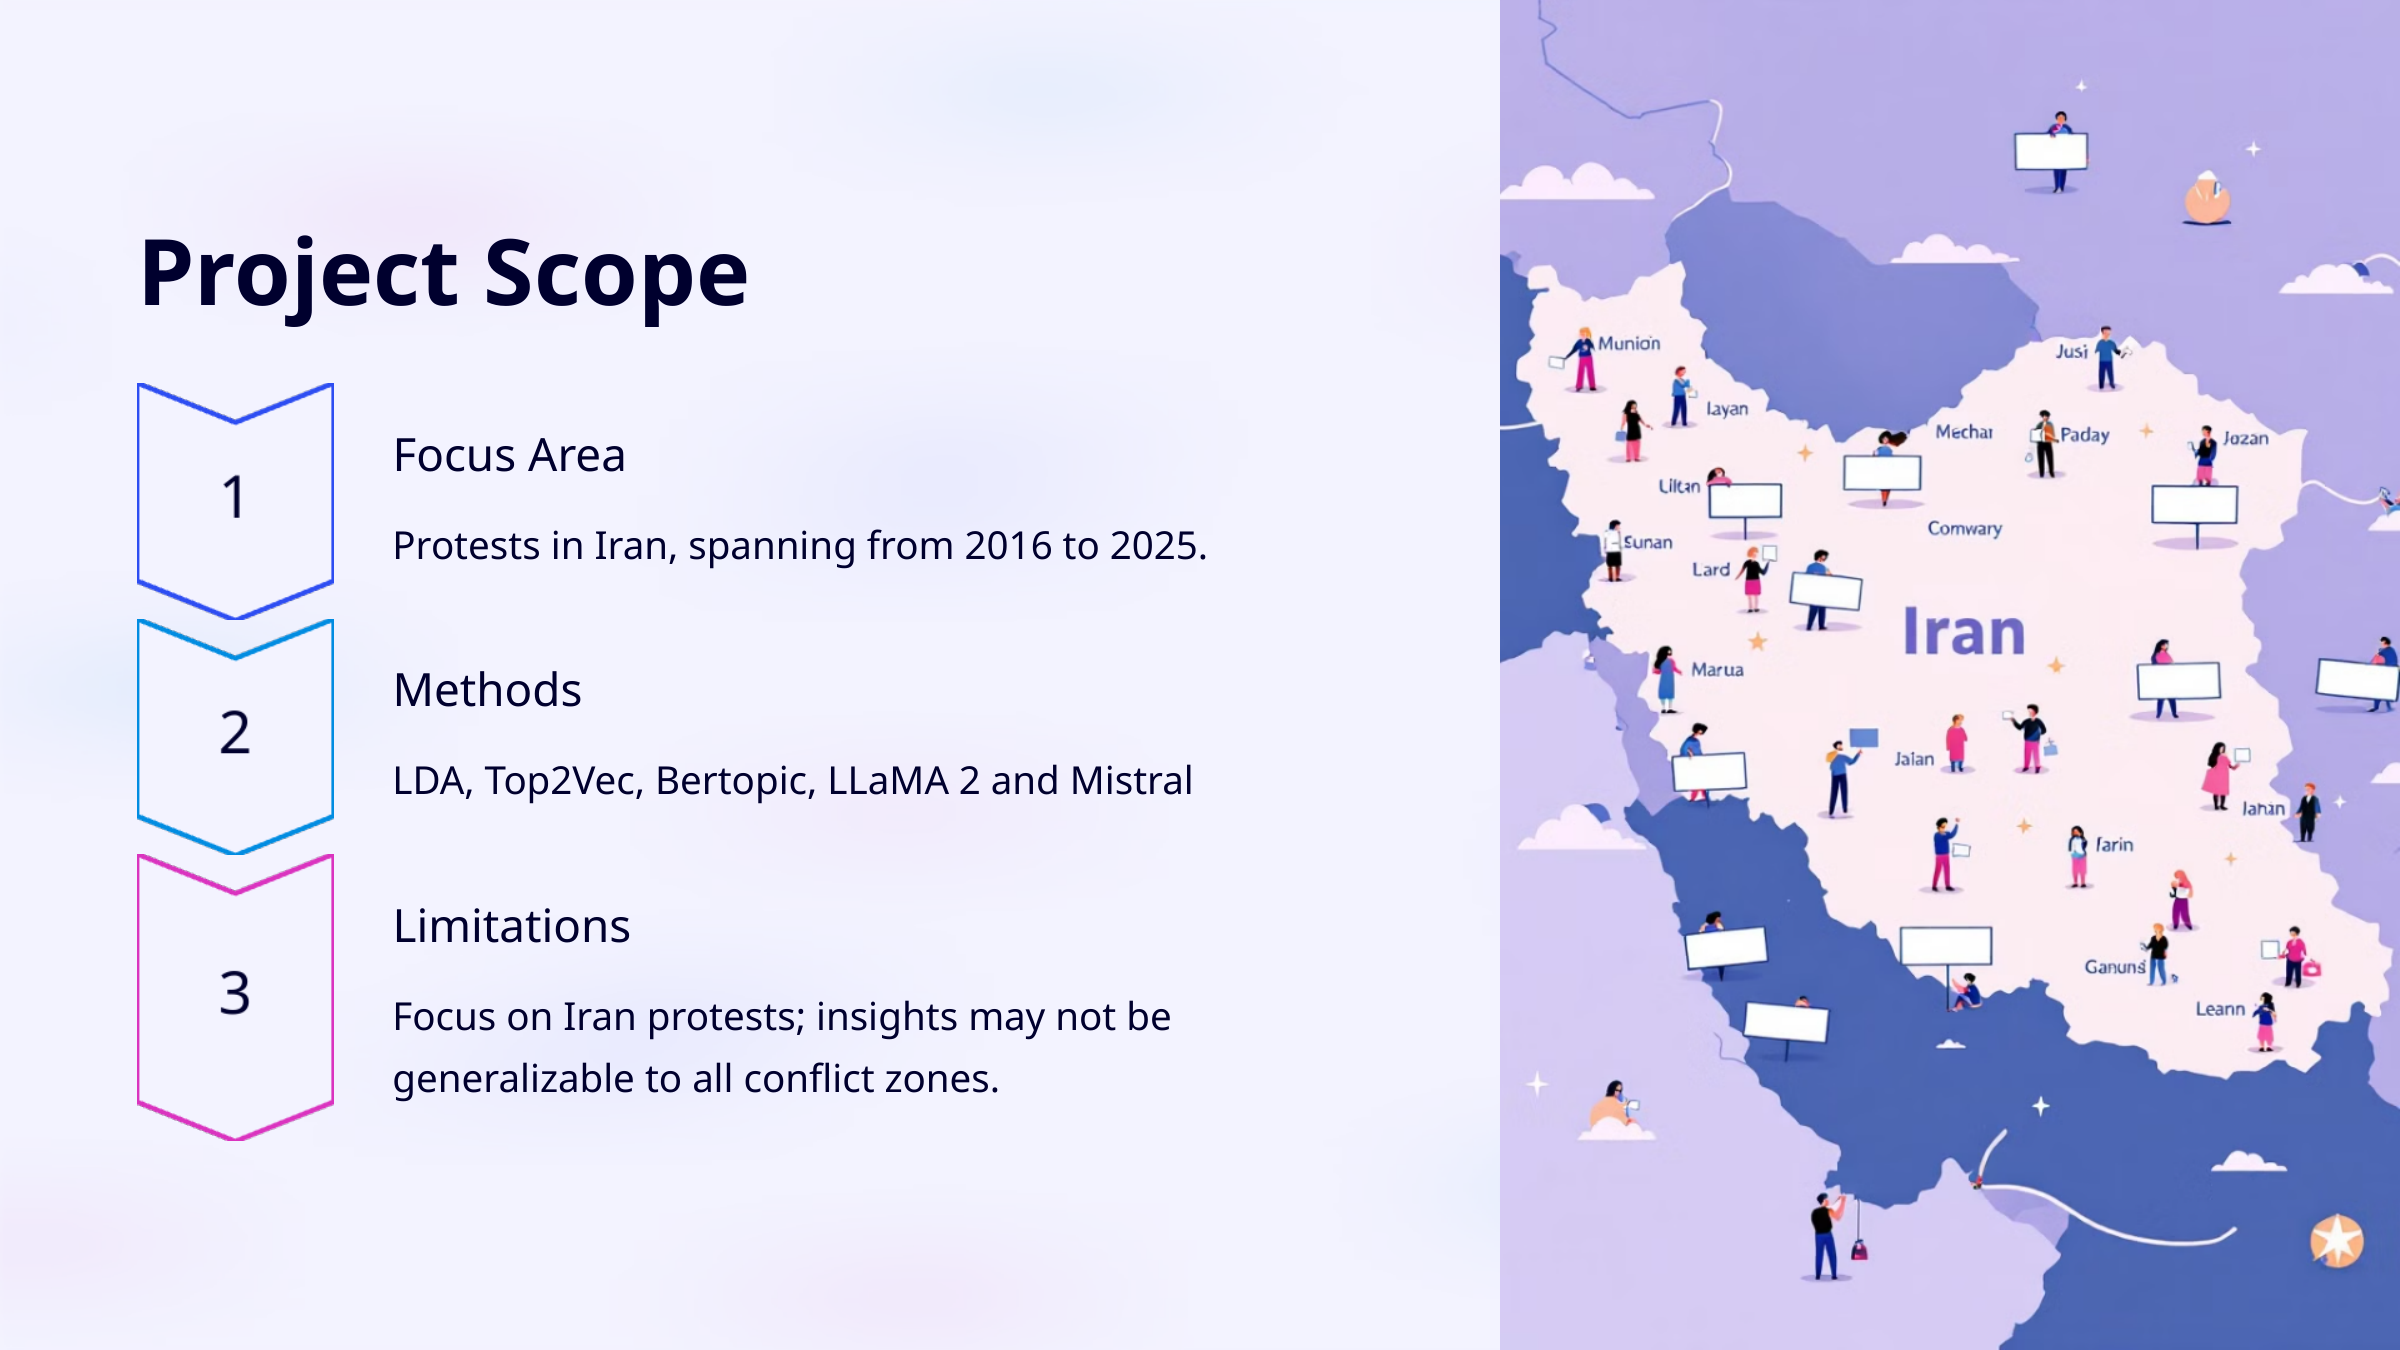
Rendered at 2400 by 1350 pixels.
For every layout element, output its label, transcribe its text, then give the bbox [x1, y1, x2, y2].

picture [137, 383, 334, 1141]
text_box Focus Area [392, 423, 855, 481]
text_box Project Scope [137, 209, 1062, 325]
text_box Methods [392, 658, 855, 717]
text_box LDA, Top2Vec, Bertopic, LLaMA 2 and Mistral [392, 739, 1363, 803]
text_box Focus on Iran protests; insights may not be generalizable to all conflict zones. [392, 975, 1363, 1102]
picture [1499, 0, 2400, 1350]
text_box Limitations [392, 894, 855, 952]
text_box Protests in Iran, spanning from 2016 to 2025. [392, 504, 1363, 568]
